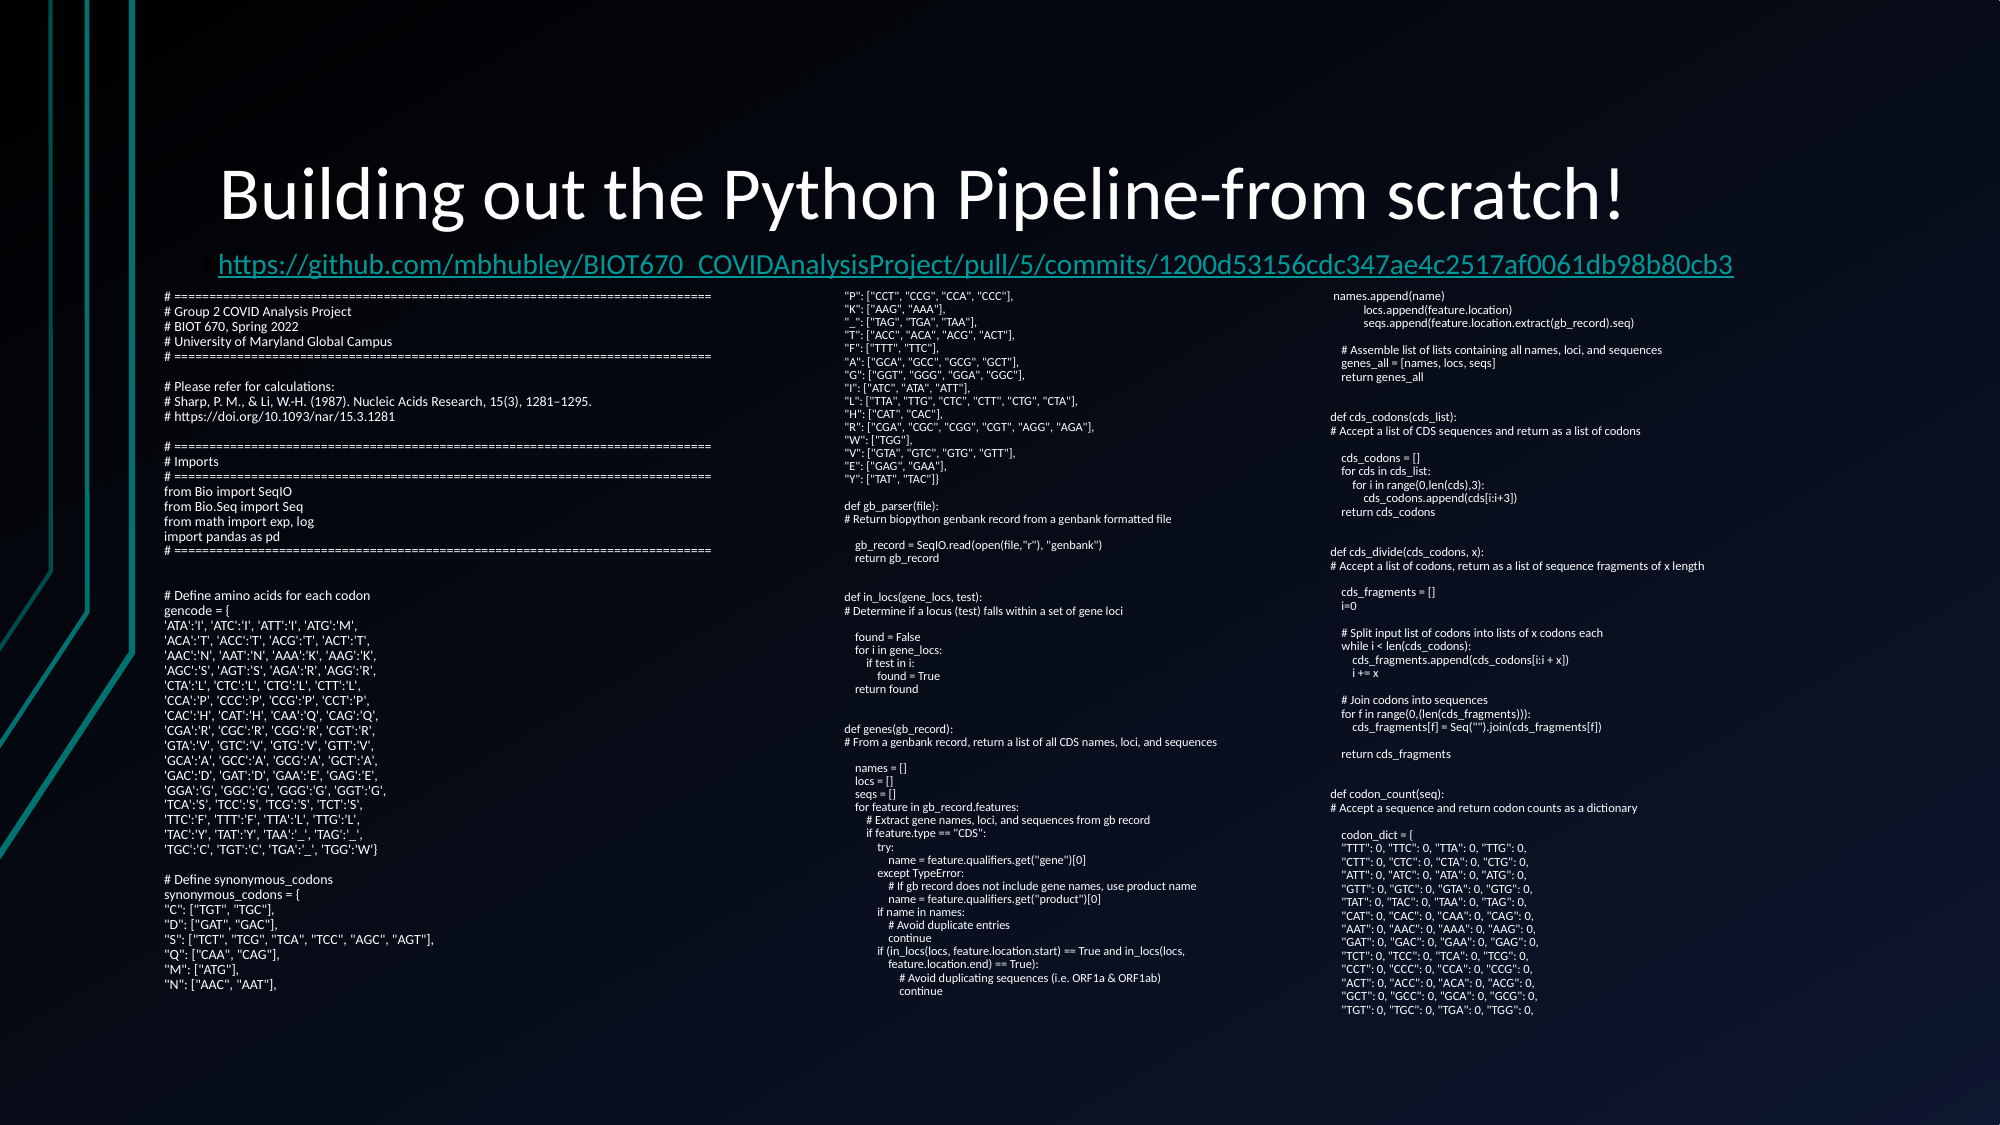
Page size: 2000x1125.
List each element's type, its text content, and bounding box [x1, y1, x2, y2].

title Building out the Python Pipeline-from scratch! [199, 45, 1900, 246]
list # ============================================================================= # Group 2 COVID Analysis Project # BIOT 670, Spring 2022 # University of Maryland Global Campus # ============================================================================= # Please refer for calculations: # Sharp, P. M., & Li, W.-H. (1987). Nucleic Acids Research, 15(3), 1281–1295. # https://doi.org/10.1093/nar/15.3.1281 # ============================================================================= # Imports # ============================================================================= from Bio import SeqIO from Bio.Seq import Seq from math import exp, log import pandas as pd # ============================================================================= # Define amino acids for each codon gencode = { 'ATA':'I', 'ATC':'I', 'ATT':'I', 'ATG':'M', 'ACA':'T', 'ACC':'T', 'ACG':'T', 'ACT':'T', 'AAC':'N', 'AAT':'N', 'AAA':'K', 'AAG':'K', 'AGC':'S', 'AGT':'S', 'AGA':'R', 'AGG':'R', 'CTA':'L', 'CTC':'L', 'CTG':'L', 'CTT':'L', 'CCA':'P', 'CCC':'P', 'CCG':'P', 'CCT':'P', 'CAC':'H', 'CAT':'H', 'CAA':'Q', 'CAG':'Q', 'CGA':'R', 'CGC':'R', 'CGG':'R', 'CGT':'R', 'GTA':'V', 'GTC':'V', 'GTG':'V', 'GTT':'V', 'GCA':'A', 'GCC':'A', 'GCG':'A', 'GCT':'A', 'GAC':'D', 'GAT':'D', 'GAA':'E', 'GAG':'E', 'GGA':'G', 'GGC':'G', 'GGG':'G', 'GGT':'G', 'TCA':'S', 'TCC':'S', 'TCG':'S', 'TCT':'S', 'TTC':'F', 'TTT':'F', 'TTA':'L', 'TTG':'L', 'TAC':'Y', 'TAT':'Y', 'TAA':'_', 'TAG':'_', 'TGC':'C', 'TGT':'C', 'TGA':'_', 'TGG':'W'} # Define synonymous_codons synonymous_codons = { "C": ["TGT", "TGC"], "D": ["GAT", "GAC"], "S": ["TCT", "TCG", "TCA", "TCC", "AGC", "AGT"], "Q": ["CAA", "CAG"], "M": ["ATG"], "N": ["AAC", "AAT"], [144, 279, 824, 1013]
text_box hhttps://github.com/mbhubley/BIOT670_COVIDAnalysisProject/pull/5/commits/1200d53156cdc347ae4c2517af0061db98b80cb3 [187, 230, 1767, 295]
list "P": ["CCT", "CCG", "CCA", "CCC"], "K": ["AAG", "AAA"], "_": ["TAG", "TGA", "TAA"], "T": ["ACC", "ACA", "ACG", "ACT"], "F": ["TTT", "TTC"], "A": ["GCA", "GCC", "GCG", "GCT"], "G": ["GGT", "GGG", "GGA", "GGC"], "I": ["ATC", "ATA", "ATT"], "L": ["TTA", "TTG", "CTC", "CTT", "CTG", "CTA"], "H": ["CAT", "CAC"], "R": ["CGA", "CGC", "CGG", "CGT", "AGG", "AGA"], "W": ["TGG"], "V": ["GTA", "GTC", "GTG", "GTT"], "E": ["GAG", "GAA"], "Y": ["TAT", "TAC"]} def gb_parser(file): # Return biopython genbank record from a genbank formatted file gb_record = SeqIO.read(open(file,"r"), "genbank") return gb_record def in_locs(gene_locs, test): # Determine if a locus (test) falls within a set of gene loci found = False for i in gene_locs: if test in i: found = True return found def genes(gb_record): # From a genbank record, return a list of all CDS names, loci, and sequences names = [] locs = [] seqs = [] for feature in gb_record.features: # Extract gene names, loci, and sequences from gb record if feature.type == "CDS": try: name = feature.qualifiers.get("gene")[0] except TypeError: # If gb record does not include gene names, use product name name = feature.qualifiers.get("product")[0] if name in names: # Avoid duplicate entries continue if (in_locs(locs, feature.location.start) == True and in_locs(locs, feature.location.end) == True): # Avoid duplicating sequences (i.e. ORF1a & ORF1ab) continue [824, 295, 1310, 1013]
text_box names.append(name) locs.append(feature.location) seqs.append(feature.location.extract(gb_record).seq) # Assemble list of lists containing all names, loci, and sequences genes_all = [names, locs, seqs] return genes_all def cds_codons(cds_list): # Accept a list of CDS sequences and return as a list of codons cds_codons = [] for cds in cds_list: for i in range(0,len(cds),3): cds_codons.append(cds[i:i+3]) return cds_codons def cds_divide(cds_codons, x): # Accept a list of codons, return as a list of sequence fragments of x length cds_fragments = [] i=0 # Split input list of codons into lists of x codons each while i < len(cds_codons): cds_fragments.append(cds_codons[i:i + x]) i += x # Join codons into sequences for f in range(0,(len(cds_fragments))): cds_fragments[f] = Seq("").join(cds_fragments[f]) return cds_fragments def codon_count(seq): # Accept a sequence and return codon counts as a dictionary codon_dict = { "TTT": 0, "TTC": 0, "TTA": 0, "TTG": 0, "CTT": 0, "CTC": 0, "CTA": 0, "CTG": 0, "ATT": 0, "ATC": 0, "ATA": 0, "ATG": 0, "GTT": 0, "GTC": 0, "GTA": 0, "GTG": 0, "TAT": 0, "TAC": 0, "TAA": 0, "TAG": 0, "CAT": 0, "CAC": 0, "CAA": 0, "CAG": 0, "AAT": 0, "AAC": 0, "AAA": 0, "AAG": 0, "GAT": 0, "GAC": 0, "GAA": 0, "GAG": 0, "TCT": 0, "TCC": 0, "TCA": 0, "TCG": 0, "CCT": 0, "CCC": 0, "CCA": 0, "CCG": 0, "ACT": 0, "ACC": 0, "ACA": 0, "ACG": 0, "GCT": 0, "GCC": 0, "GCA": 0, "GCG": 0, "TGT": 0, "TGC": 0, "TGA": 0, "TGG": 0, [1310, 279, 2000, 1013]
